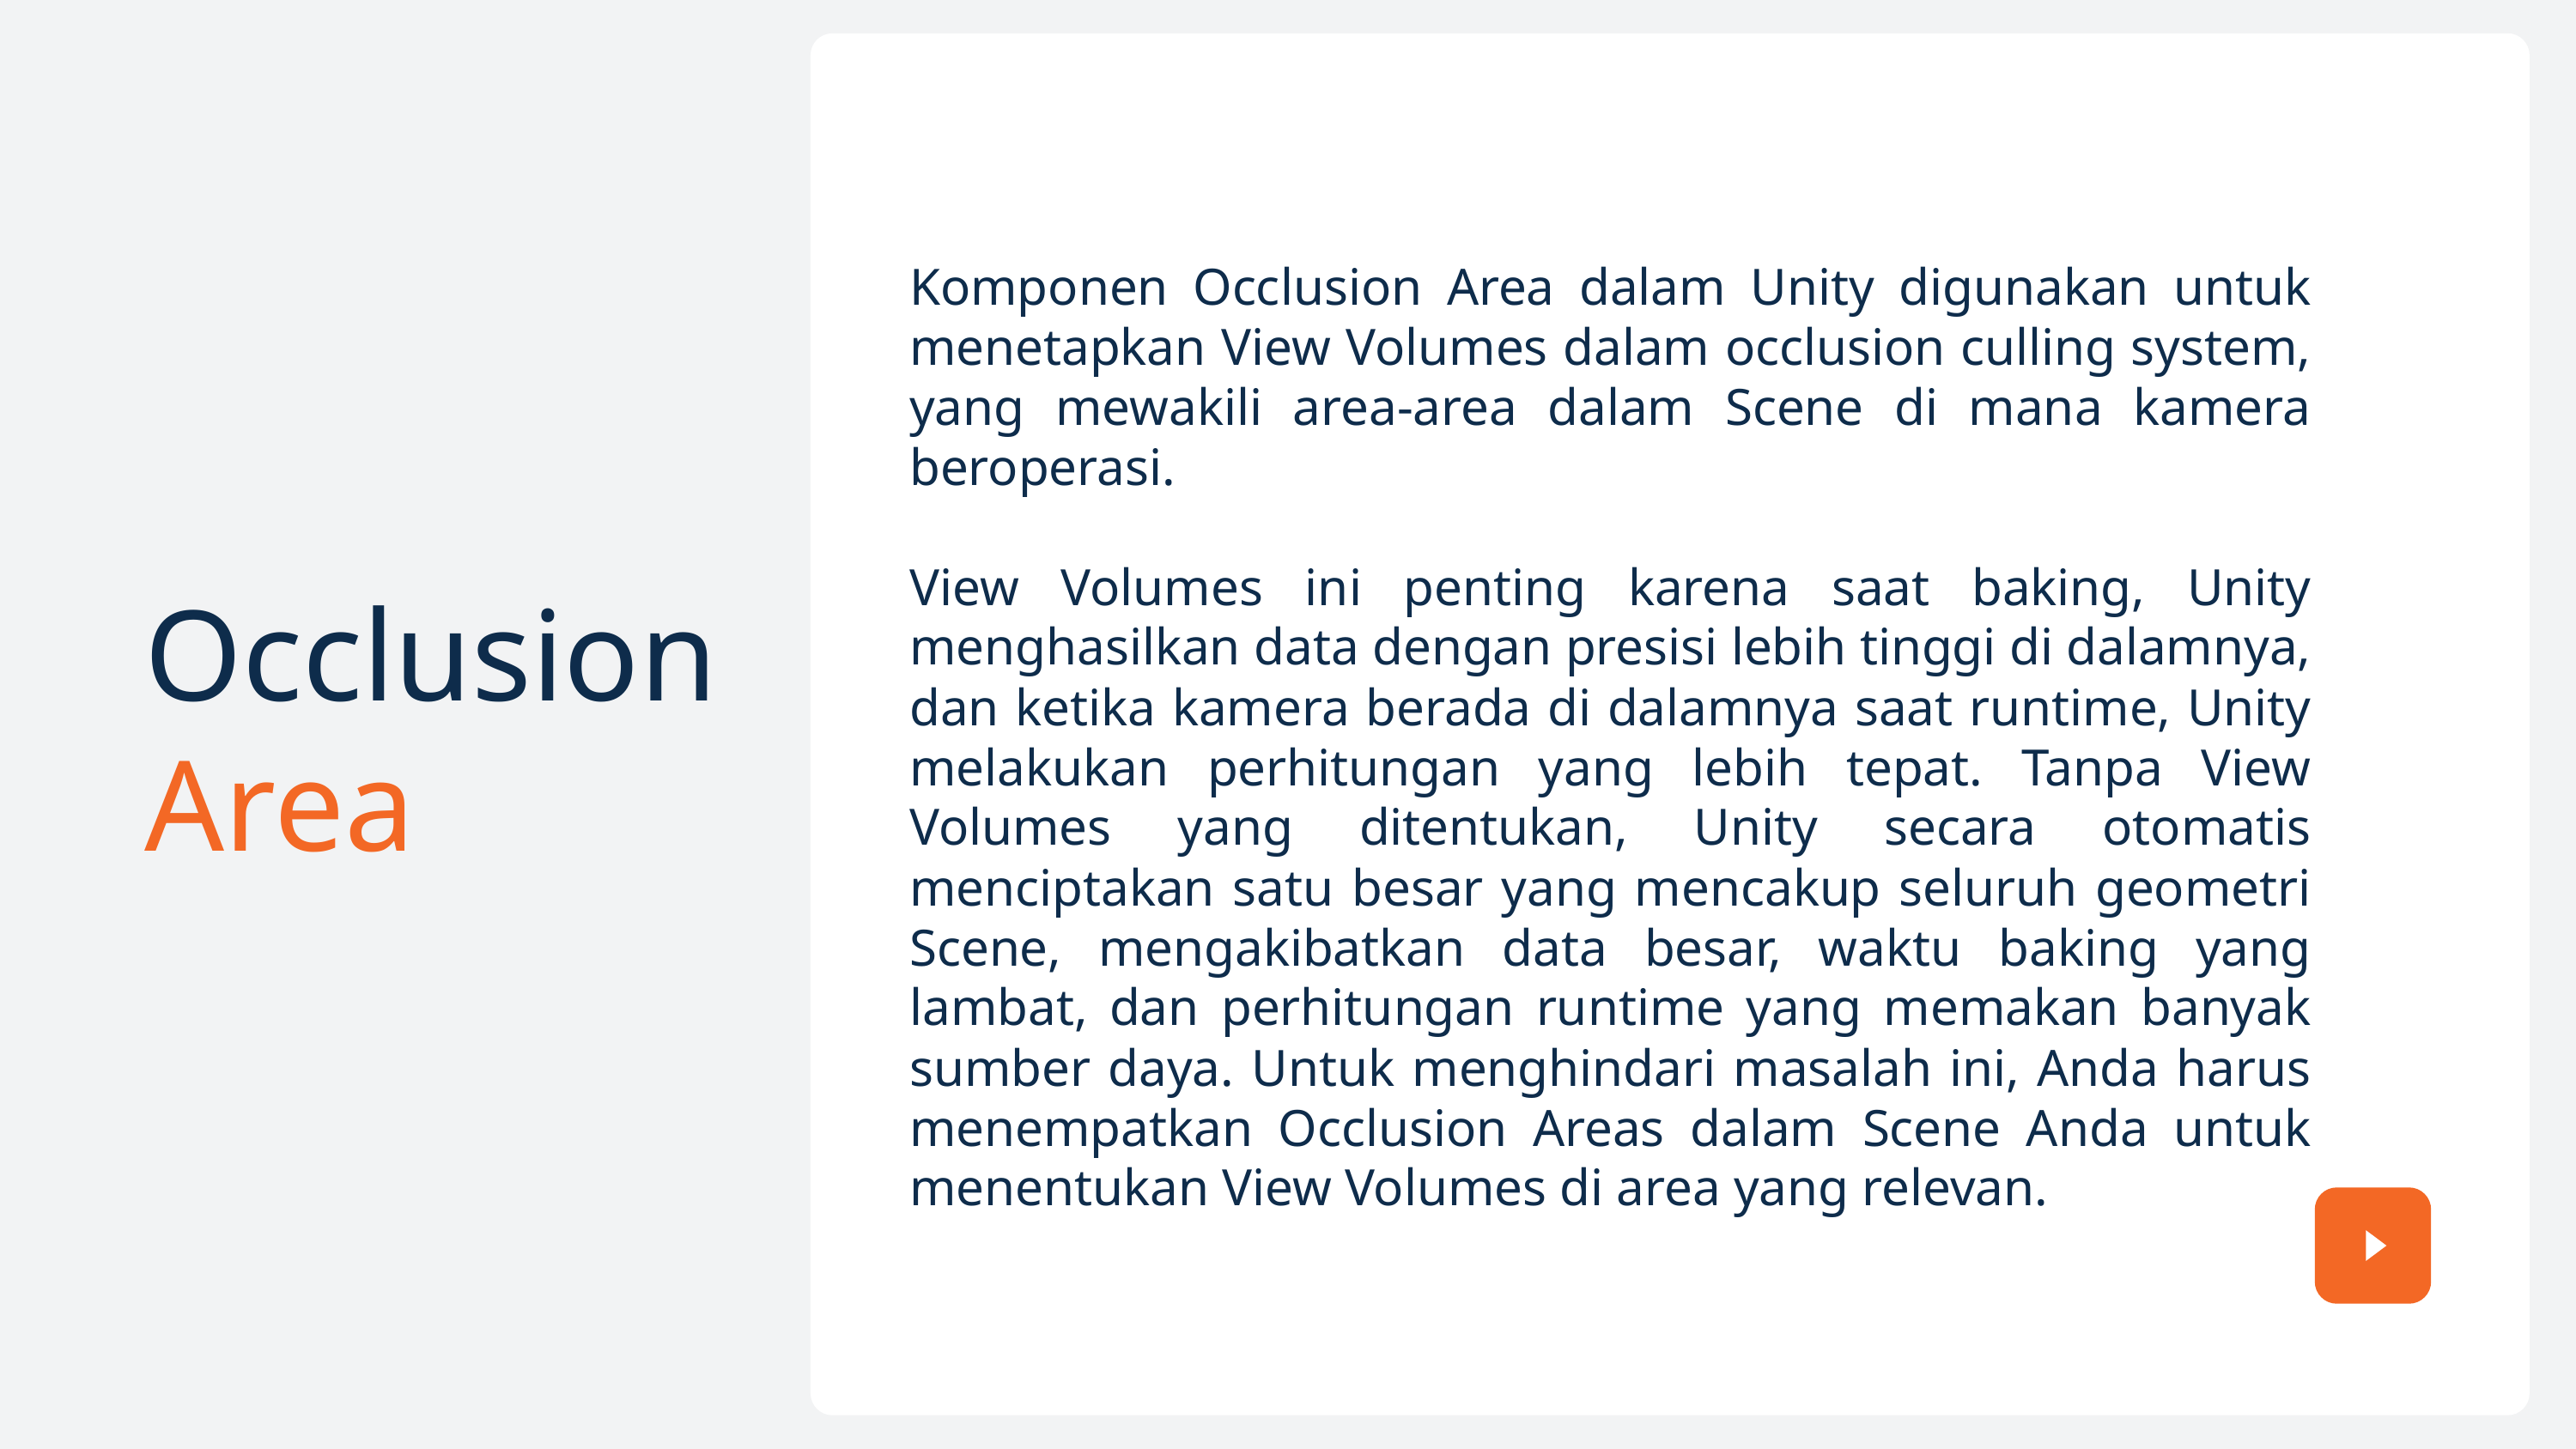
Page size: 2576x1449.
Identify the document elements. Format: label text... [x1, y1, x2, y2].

text_box Occlusion Area [144, 575, 805, 876]
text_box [2314, 1187, 2432, 1304]
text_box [810, 33, 2530, 1416]
